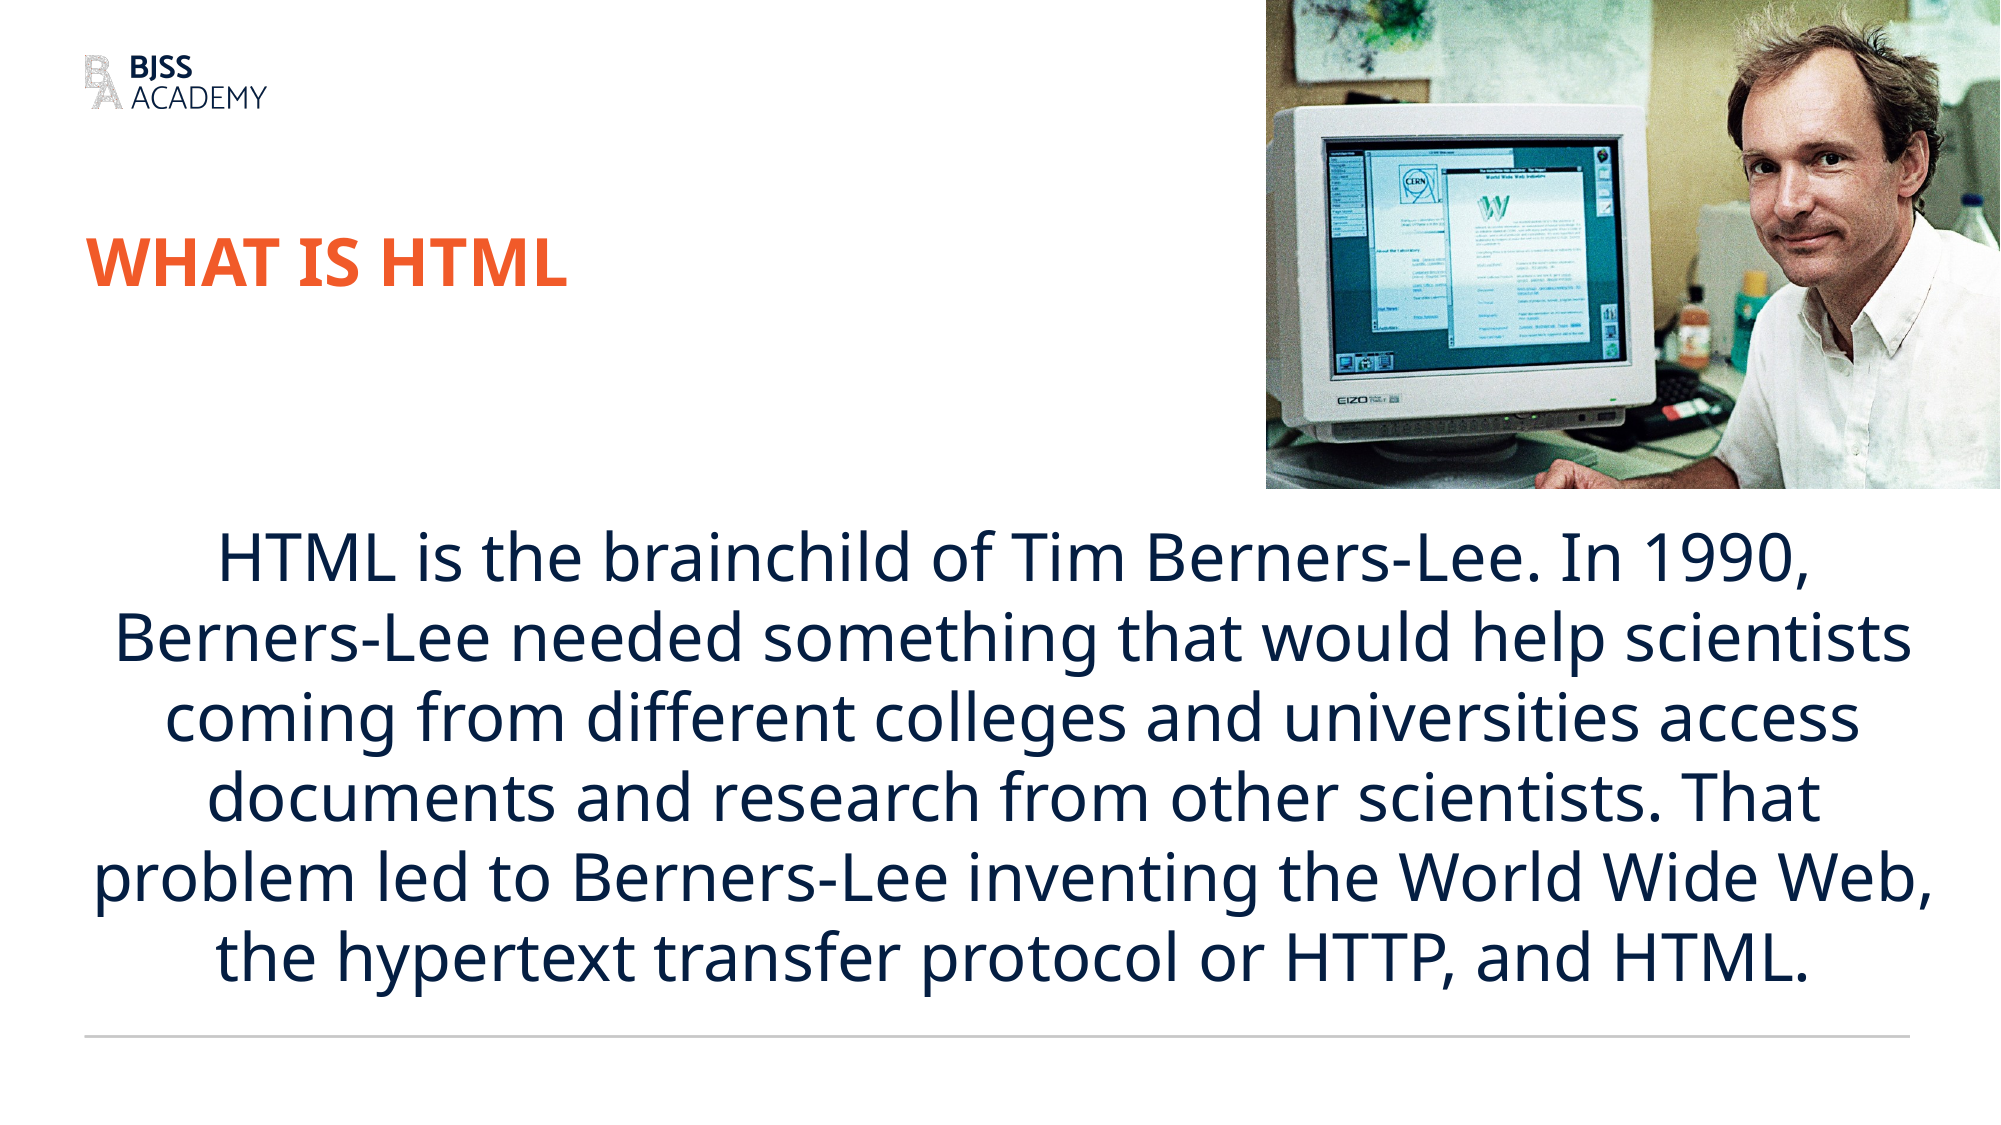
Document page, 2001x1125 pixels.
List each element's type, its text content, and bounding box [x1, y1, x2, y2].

list HTML is the brainchild of Tim Berners-­Lee. In 1990, Berners­-Lee needed something that would help scientists coming from different colleges and universities access documents and research from other scientists. That problem led to Berners­-Lee inventing the World Wide Web, the hypertext transfer protocol or HTTP, and HTML. [86, 515, 1943, 981]
picture [1266, 0, 2000, 489]
title What is HTML [86, 144, 1266, 300]
picture [85, 55, 267, 109]
